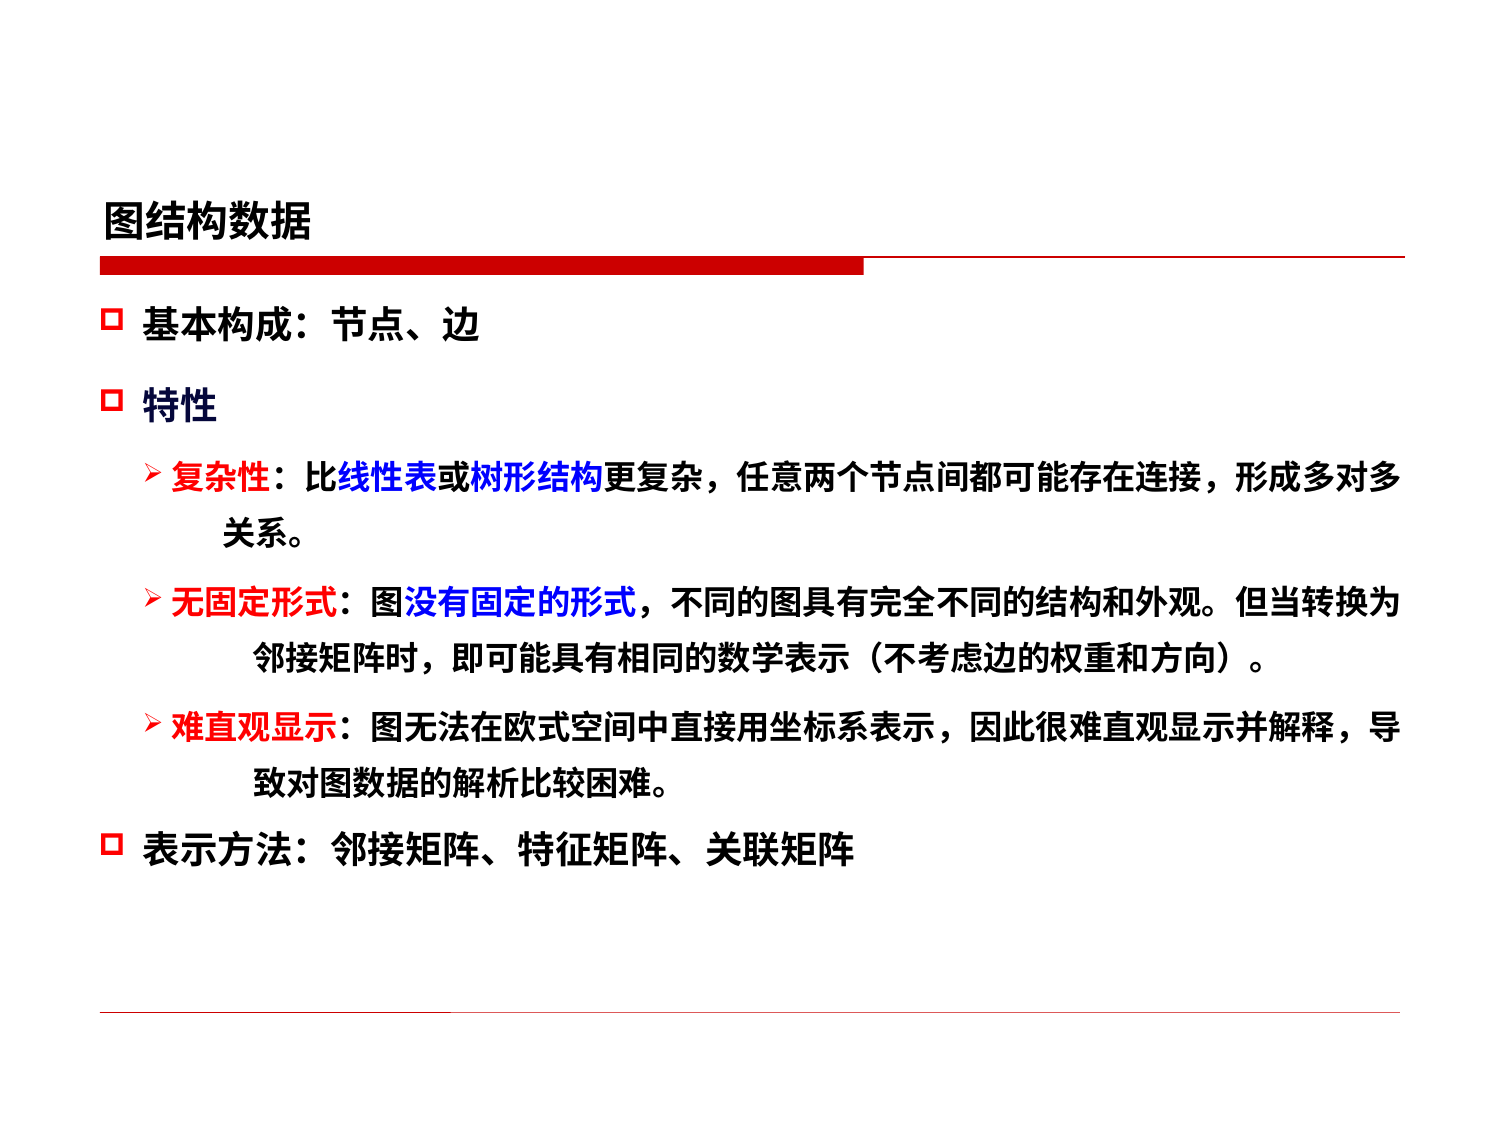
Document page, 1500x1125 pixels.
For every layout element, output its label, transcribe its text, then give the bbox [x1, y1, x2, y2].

text_box 图结构数据 [103, 194, 328, 246]
text_box 基本构成：节点、边 特性 复杂性：比线性表或树形结构更复杂，任意两个节点间都可能存在连接，形成多对多 关系。 无固定形式：图没有固定的形式，不同的图具有完全不同的结构和外观。但当转换为 邻接矩阵时，即可能具有相同的数学表示（不考虑边的权重和方向）。 难直观显示：图无法在欧式空间中直接用坐标系表示，因此很难直观显示并解释，导 致对图数据的解析比较困难。 表示方法：邻接矩阵、特征矩阵、关联矩阵 [98, 289, 1419, 872]
